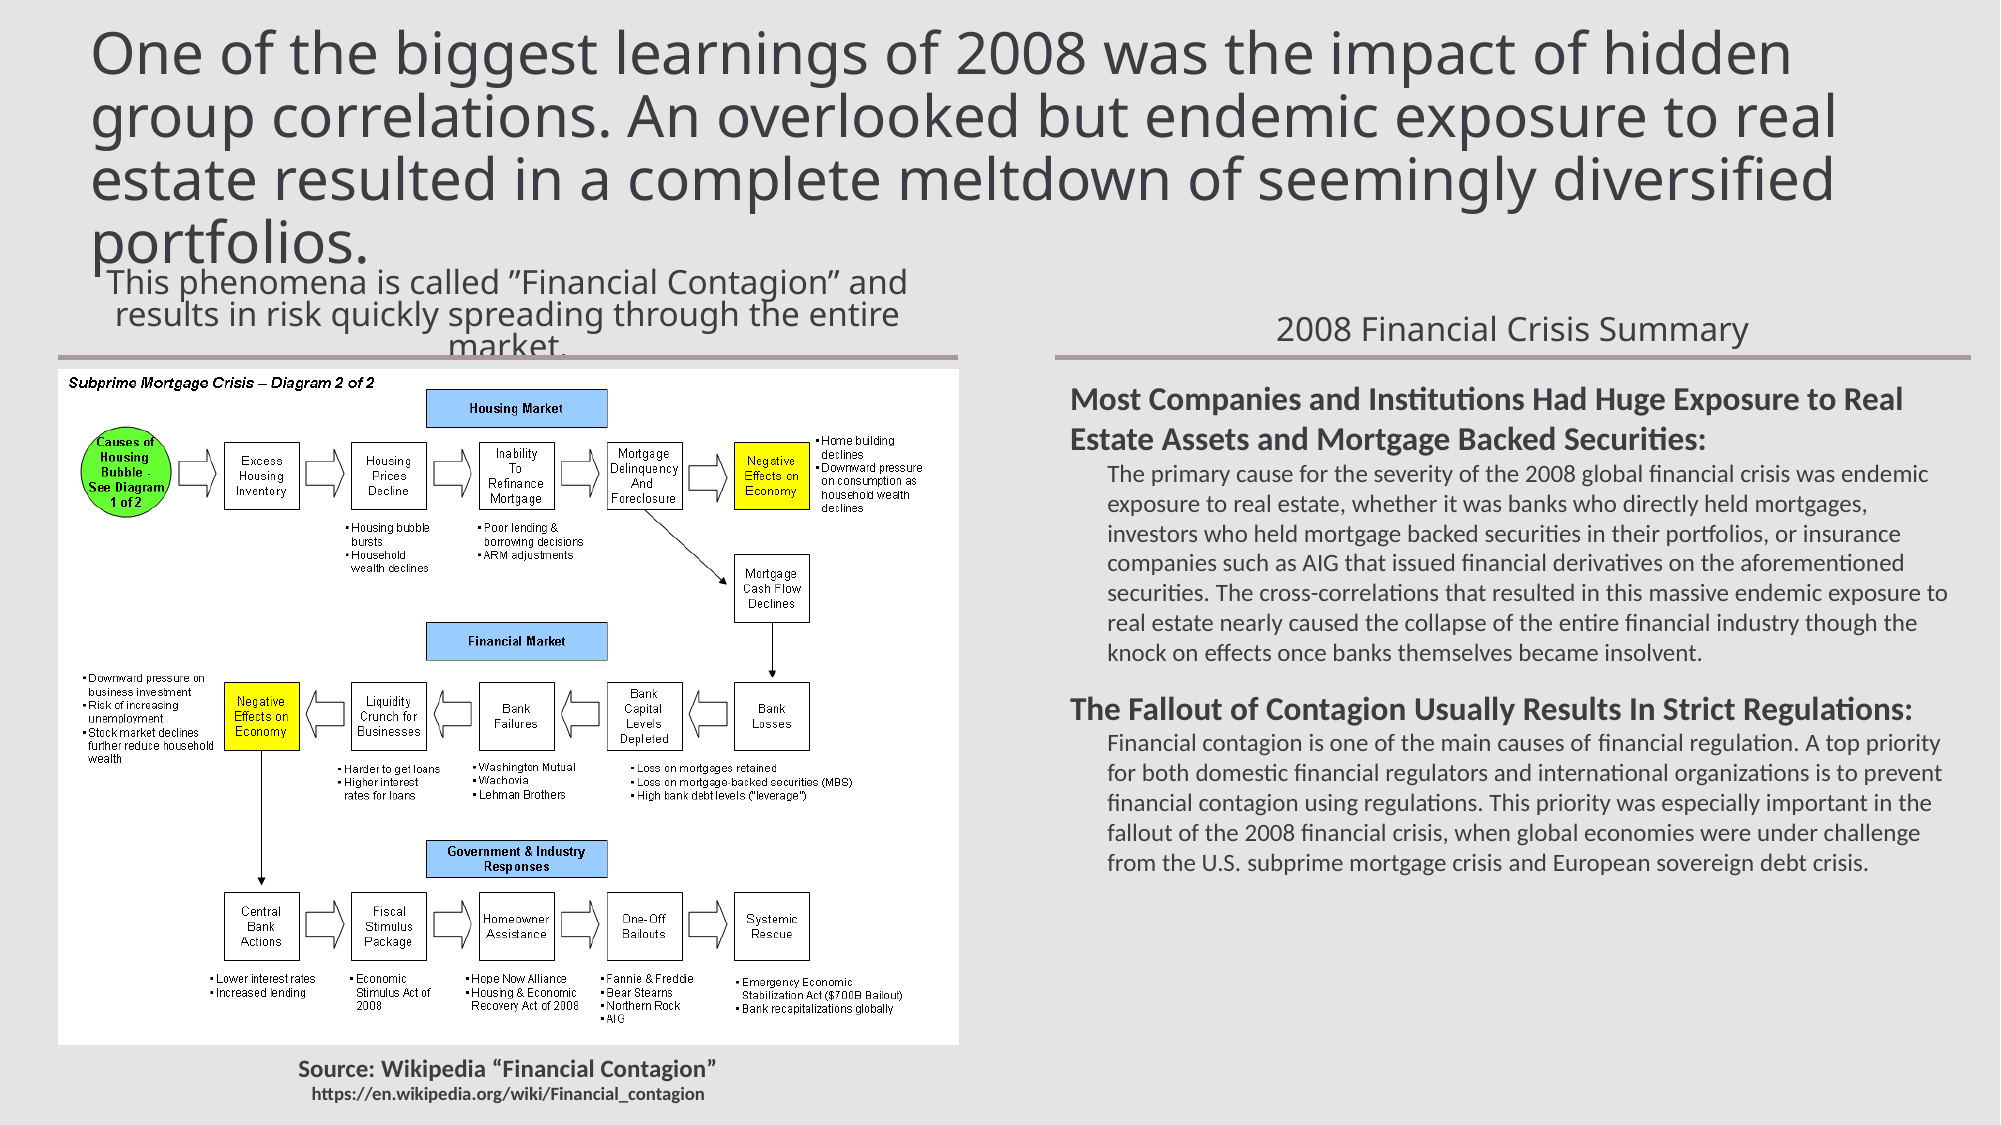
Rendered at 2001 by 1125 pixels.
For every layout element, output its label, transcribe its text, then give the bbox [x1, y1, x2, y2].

title One of the biggest learnings of 2008 was the impact of hidden group correlations. An overlooked but endemic exposure to real estate resulted in a complete meltdown of seemingly diversified portfolios. [75, 41, 1900, 259]
text_box Most Companies and Institutions Had Huge Exposure to Real Estate Assets and Mortgage Backed Securities: The primary cause for the severity of the 2008 global financial crisis was endemic exposure to real estate, whether it was banks who directly held mortgages, investors who held mortgage backed securities in their portfolios, or insurance companies such as AIG that issued financial derivatives on the aforementioned securities. The cross-correlations that resulted in this massive endemic exposure to real estate nearly caused the collapse of the entire financial industry though the knock on effects once banks themselves became insolvent. The Fallout of Contagion Usually Results In Strict Regulations: Financial contagion is one of the main causes of financial regulation. A top priority for both domestic financial regulators and international organizations is to prevent financial contagion using regulations. This priority was especially important in the fallout of the 2008 financial crisis, when global economies were under challenge from the U.S. subprime mortgage crisis and European sovereign debt crisis. [1055, 369, 1971, 1004]
text_box This phenomena is called ”Financial Contagion” and results in risk quickly spreading through the entire market. [58, 358, 959, 369]
text_box This phenomena is called ”Financial Contagion” and results in risk quickly spreading through the entire market. [58, 264, 959, 357]
text_box Source: Wikipedia “Financial Contagion” https://en.wikipedia.org/wiki/Financial_contagion [180, 1045, 836, 1112]
picture [58, 369, 959, 1045]
text_box 2008 Financial Crisis Summary [1055, 311, 1971, 353]
